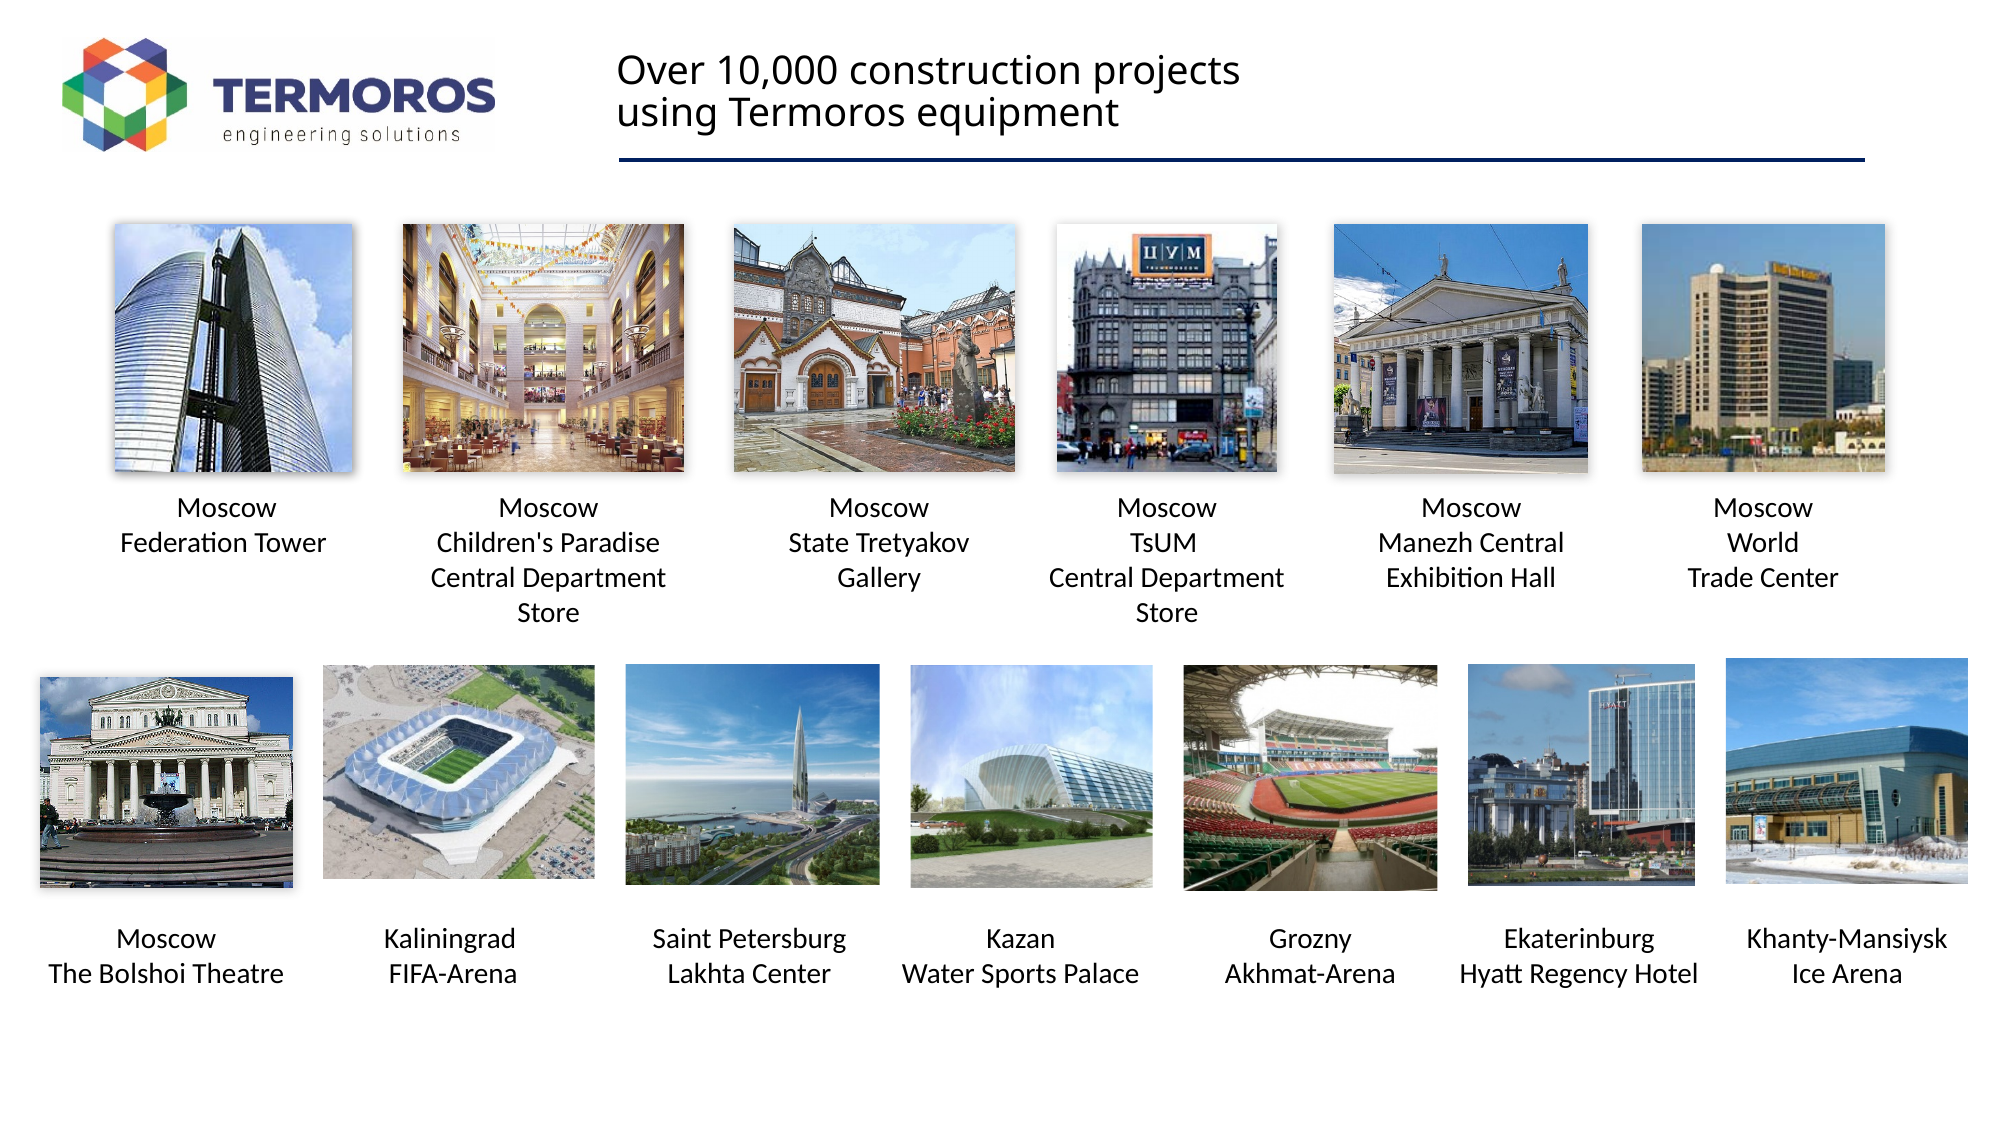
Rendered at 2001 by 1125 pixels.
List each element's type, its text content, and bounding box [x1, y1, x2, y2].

text_box Moscow The Bolshoi Theatre [33, 911, 300, 997]
picture [1183, 665, 1438, 891]
picture [40, 677, 293, 888]
picture [323, 665, 595, 879]
picture [115, 224, 352, 472]
picture [1440, 664, 1695, 886]
text_box Moscow State Tretyakov Gallery [773, 480, 985, 601]
text_box Kaliningrad FIFA-Arena [306, 911, 600, 997]
text_box Saint Petersburg Lakhta Center [637, 911, 862, 997]
picture [1725, 658, 1968, 884]
picture [1057, 224, 1277, 472]
text_box Ekaterinburg Hyatt Regency Hotel [1444, 911, 1701, 997]
text_box Kazan Water Sports Palace [886, 911, 1155, 997]
picture [734, 224, 1015, 472]
picture [62, 37, 495, 152]
text_box Moscow Manezh Central Exhibition Hall [1319, 480, 1623, 601]
text_box Moscow Federation Tower [76, 480, 378, 566]
text_box Khanty-Mansiysk Ice Arena [1701, 911, 1993, 997]
picture [625, 664, 880, 885]
text_box Moscow TsUM Central Department Store [1034, 480, 1300, 636]
text_box Moscow Children's Paradise Central Department Store [413, 480, 684, 636]
text_box Grozny Akhmat-Arena [1210, 911, 1411, 997]
picture [403, 224, 684, 472]
picture [1642, 224, 1885, 472]
picture [1334, 224, 1588, 474]
text_box Moscow World Trade Center [1642, 480, 1885, 601]
title Over 10,000 construction projects using Termoros equipment [601, 42, 2000, 144]
picture [910, 665, 1153, 888]
